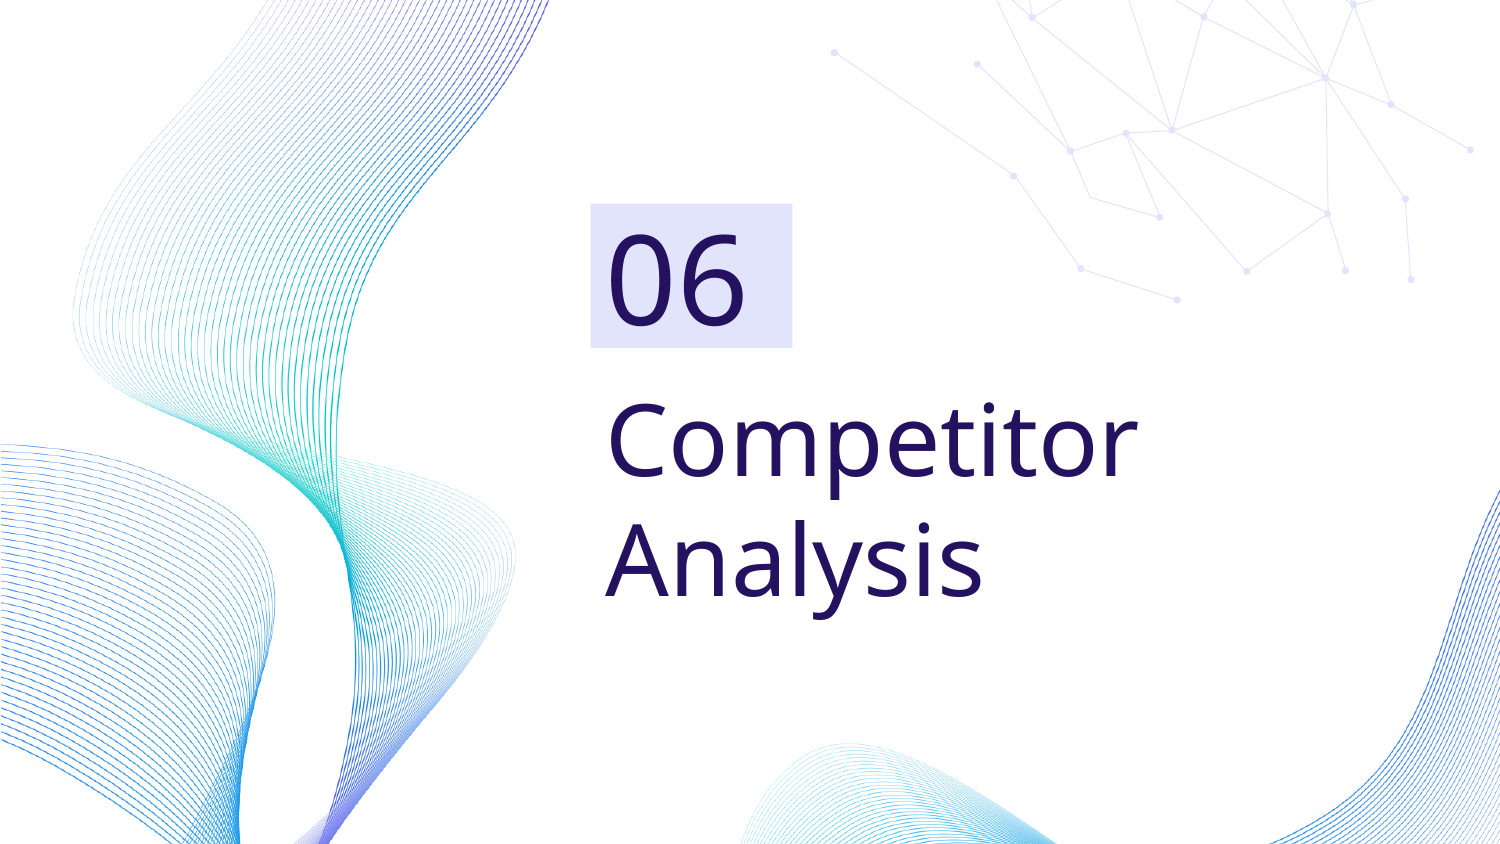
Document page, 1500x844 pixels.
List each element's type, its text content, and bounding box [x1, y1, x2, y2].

title 06 [590, 203, 793, 349]
title Competitor Analysis [590, 361, 1484, 629]
picture [0, 0, 559, 844]
picture [724, 473, 1500, 844]
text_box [846, 0, 1500, 307]
